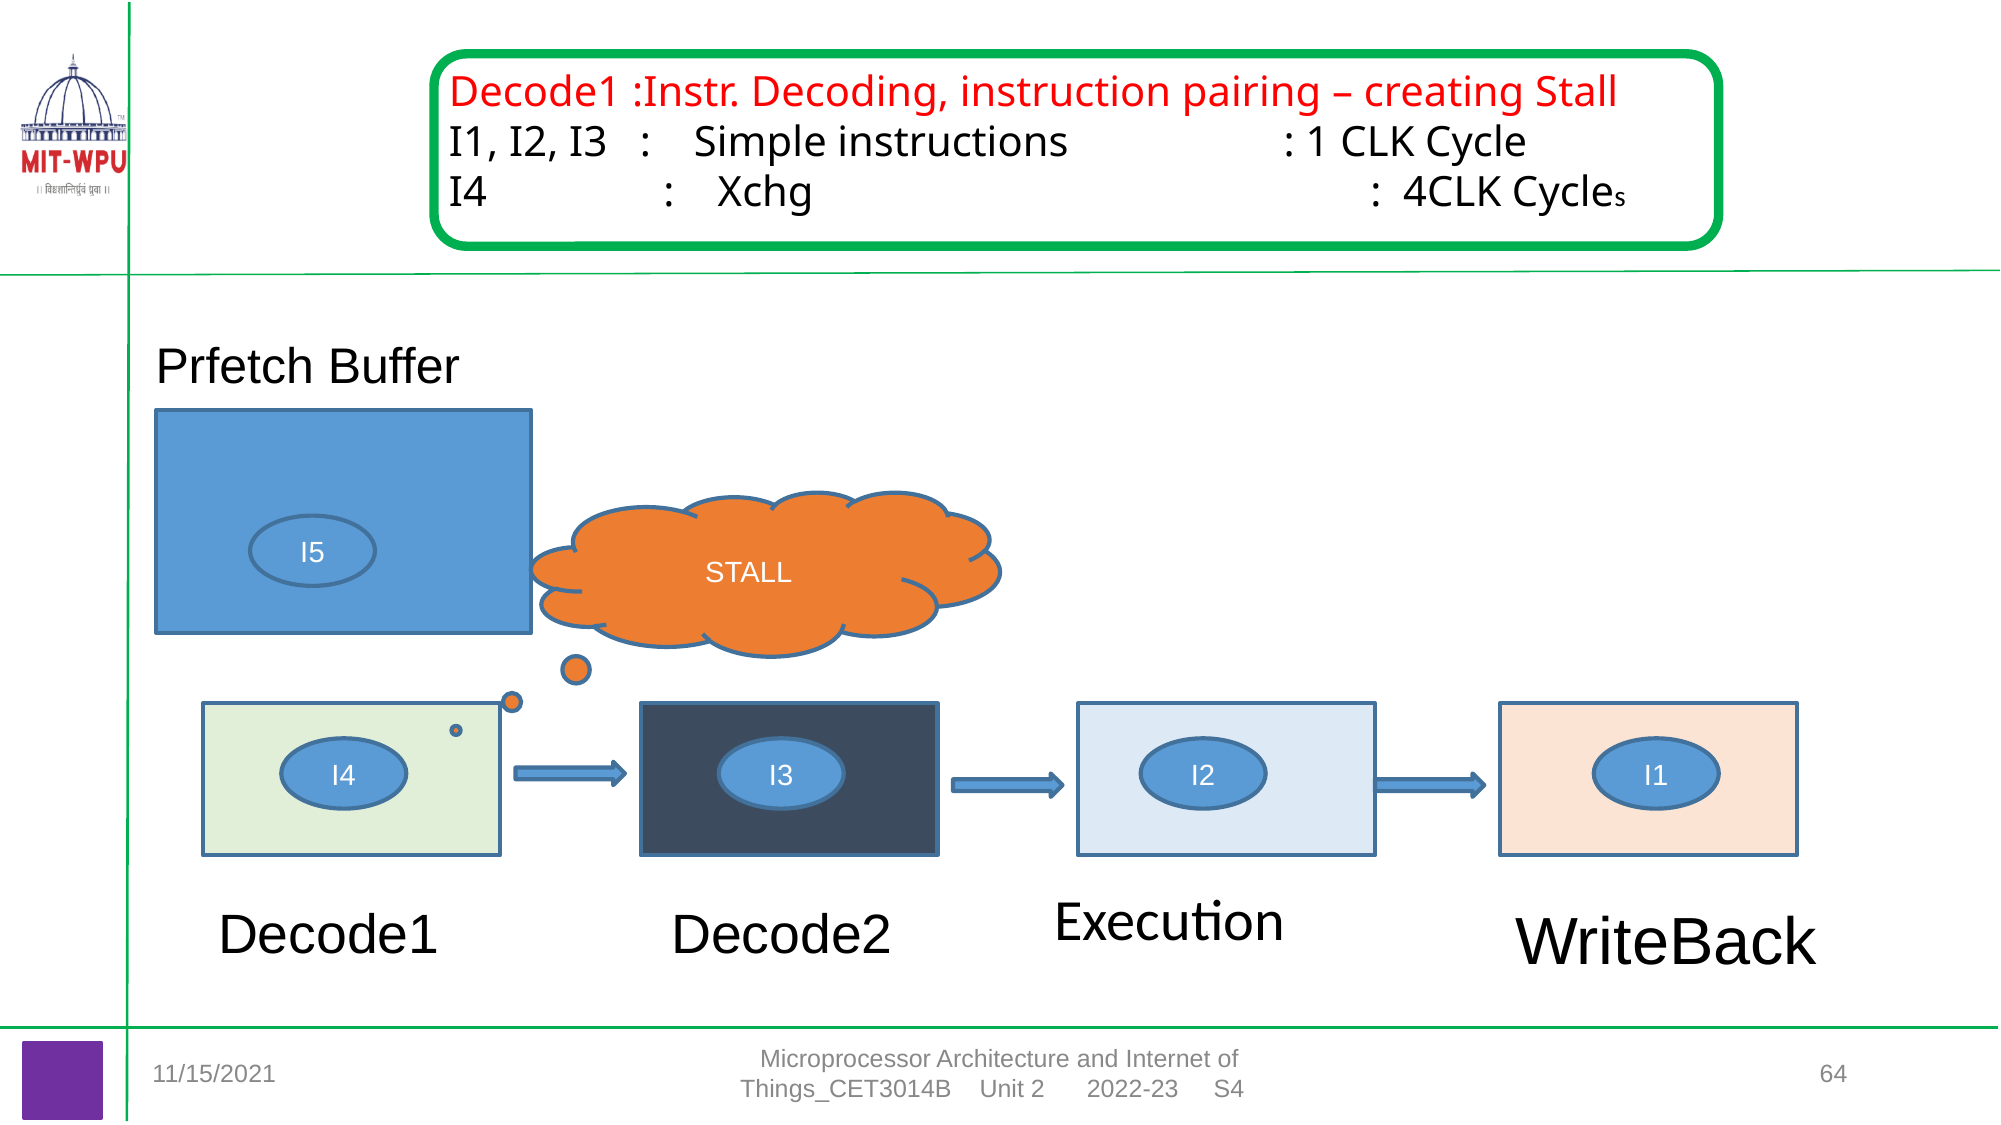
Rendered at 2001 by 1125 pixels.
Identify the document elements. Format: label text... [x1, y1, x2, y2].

text_box I1 [1593, 738, 1719, 809]
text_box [126, 1, 130, 1026]
text_box [515, 761, 625, 786]
text_box [1500, 703, 1797, 856]
text_box STALL [502, 693, 522, 712]
slide_number ‹#› [1412, 1042, 1863, 1103]
text_box Execution [1039, 875, 1303, 960]
text_box Decode1 :Instr. Decoding, instruction pairing – creating Stall I1, I2, I3 : Simple instructions : 1 CLK Cycle I4 : Xchg : 4CLK Cycles [1703, 57, 1920, 223]
text_box [156, 410, 532, 633]
text_box I4 [281, 738, 407, 809]
text_box [953, 773, 1063, 797]
text_box I3 [718, 738, 844, 809]
text_box STALL [530, 492, 1001, 657]
text_box Decode2 [656, 890, 969, 973]
text_box STALL [451, 725, 461, 735]
text_box I2 [1140, 738, 1266, 809]
text_box [1078, 703, 1375, 856]
text_box [640, 703, 938, 856]
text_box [126, 1039, 130, 1122]
text_box [23, 1042, 102, 1118]
text_box [19, 53, 121, 196]
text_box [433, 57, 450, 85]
footer Microprocessor Architecture and Internet of Things_CET3014B Unit 2 2022-23 S4 [662, 1042, 1338, 1103]
text_box Decode1 [203, 890, 516, 973]
text_box [203, 703, 500, 856]
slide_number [137, 1042, 588, 1103]
text_box [1374, 773, 1485, 797]
text_box STALL [562, 656, 590, 684]
text_box [433, 53, 1719, 247]
text_box I5 [249, 515, 376, 586]
text_box Prfetch Buffer [140, 292, 641, 434]
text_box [0, 270, 121, 276]
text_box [135, 270, 2000, 276]
text_box WriteBack [1500, 890, 1860, 1008]
